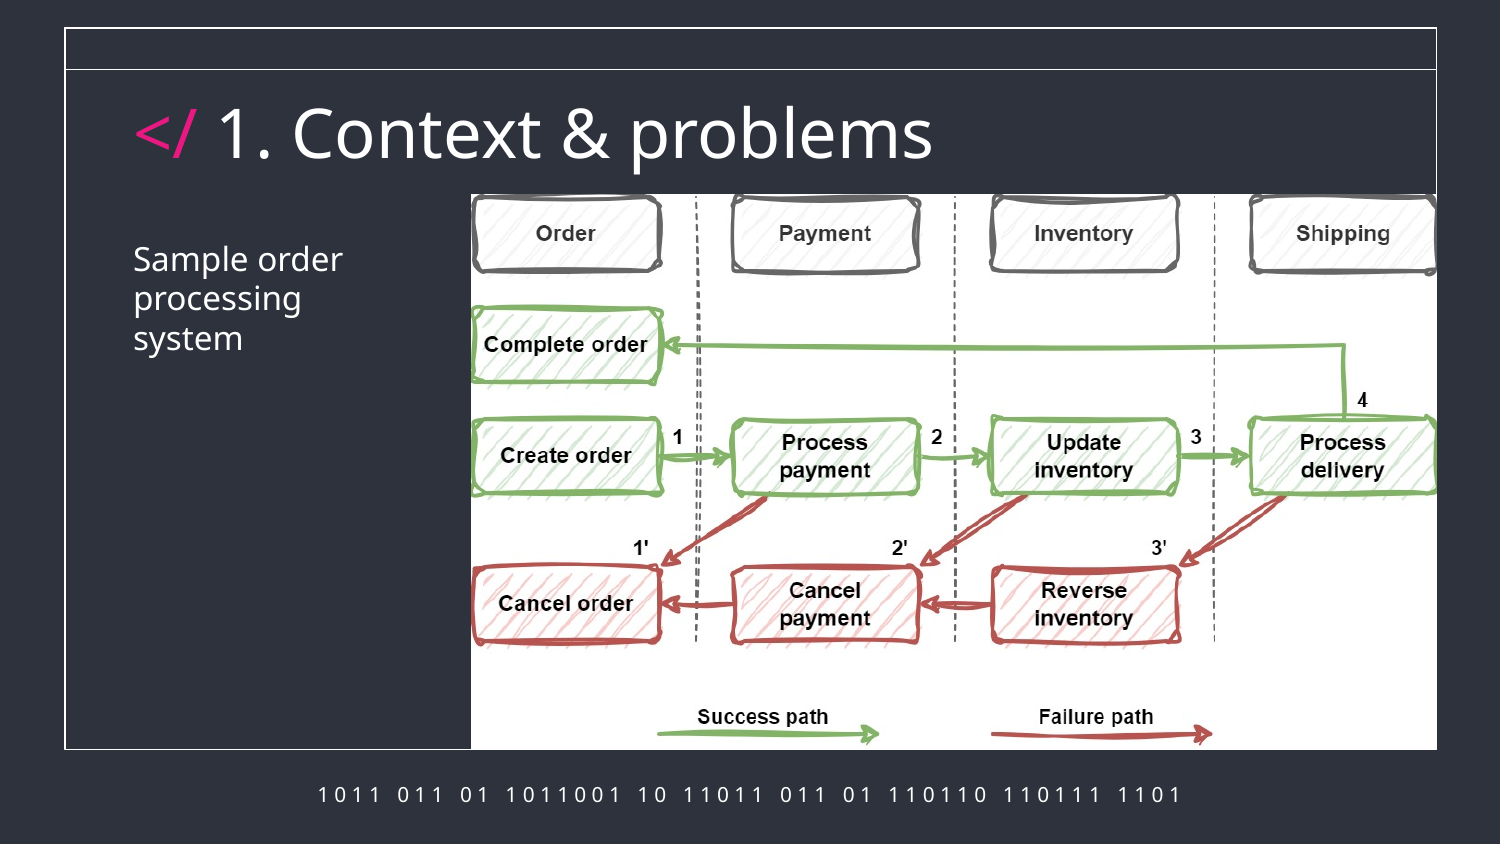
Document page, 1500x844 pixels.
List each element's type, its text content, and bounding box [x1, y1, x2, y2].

picture [471, 194, 1437, 749]
list Sample order processing system [118, 222, 403, 632]
title </ 1. Context & problems [118, 75, 1382, 170]
